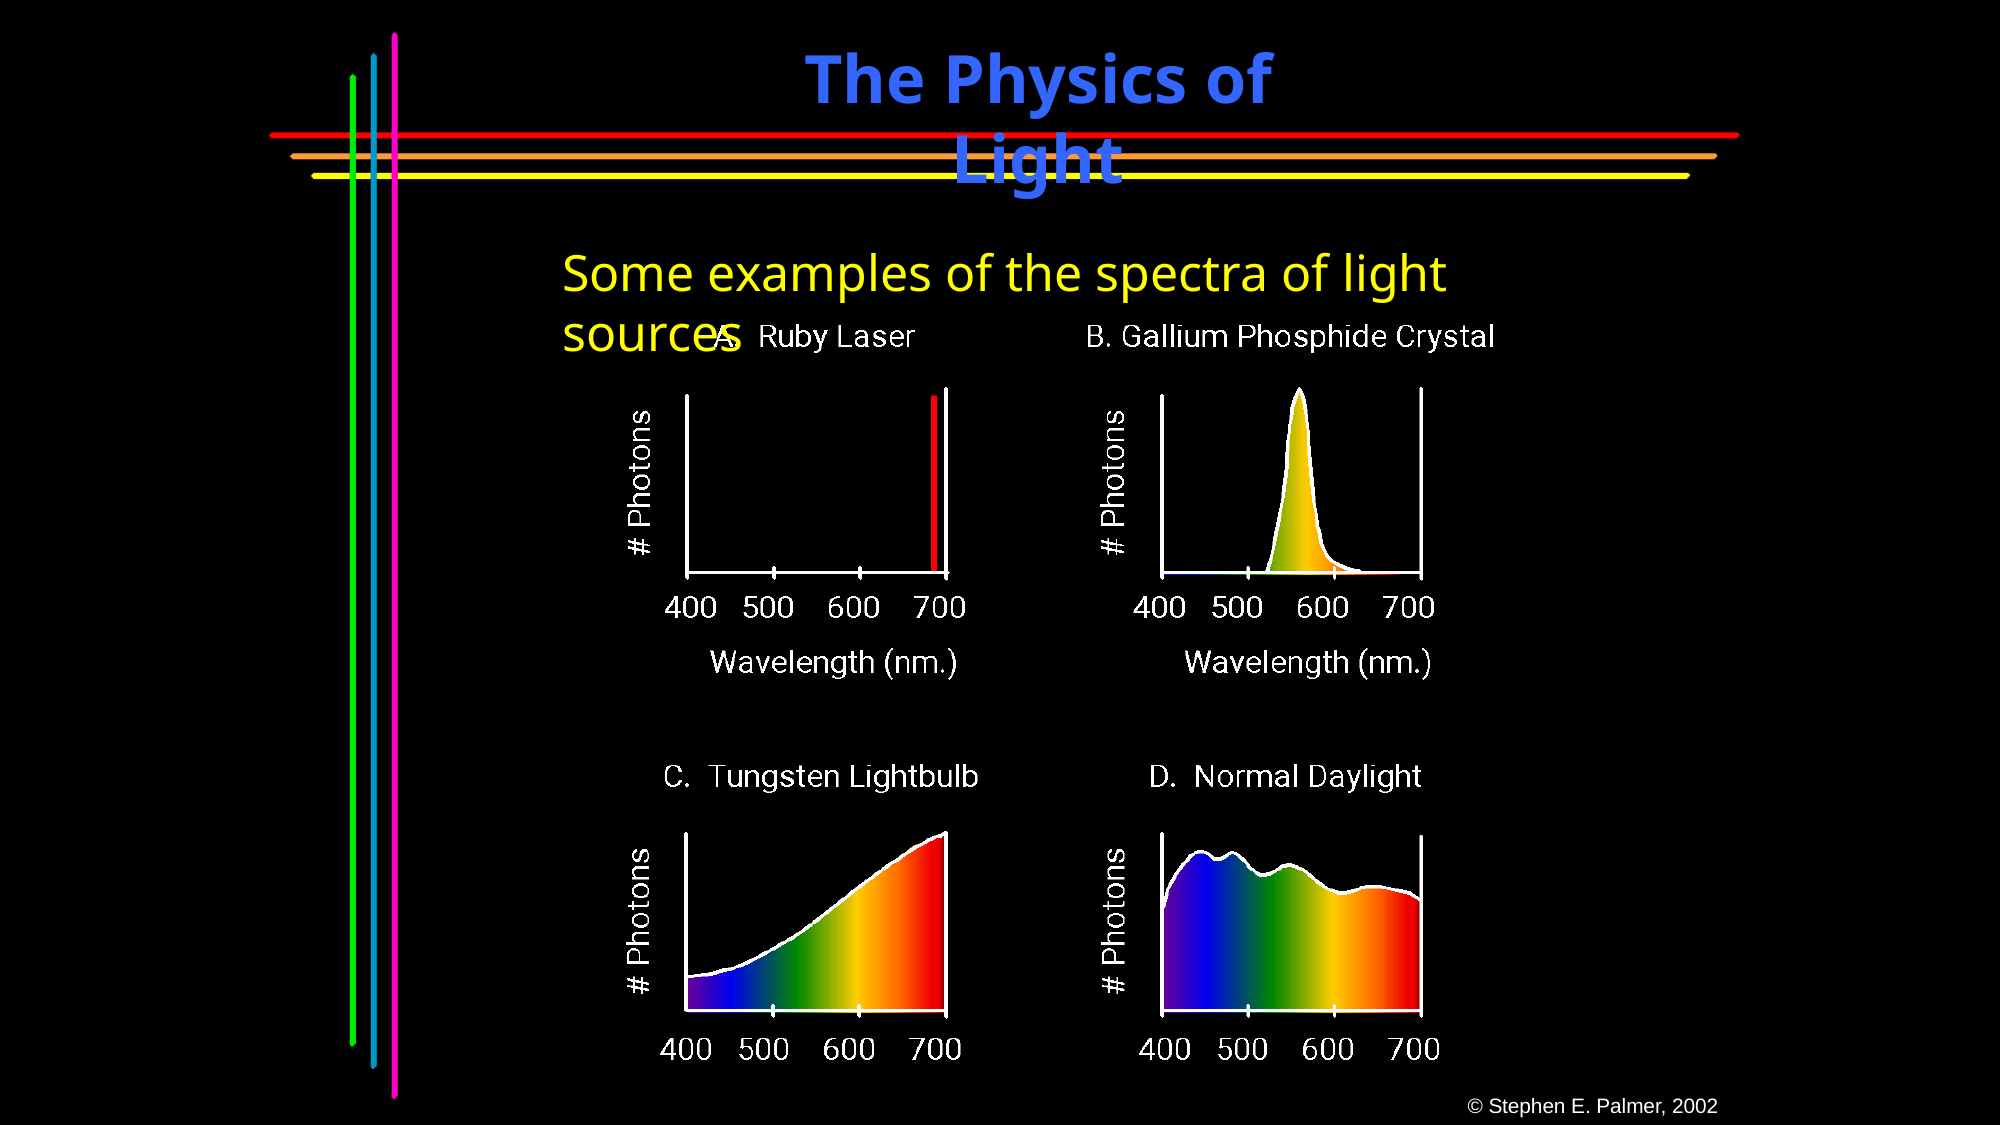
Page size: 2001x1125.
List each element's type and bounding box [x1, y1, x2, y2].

picture [249, 0, 1757, 1125]
